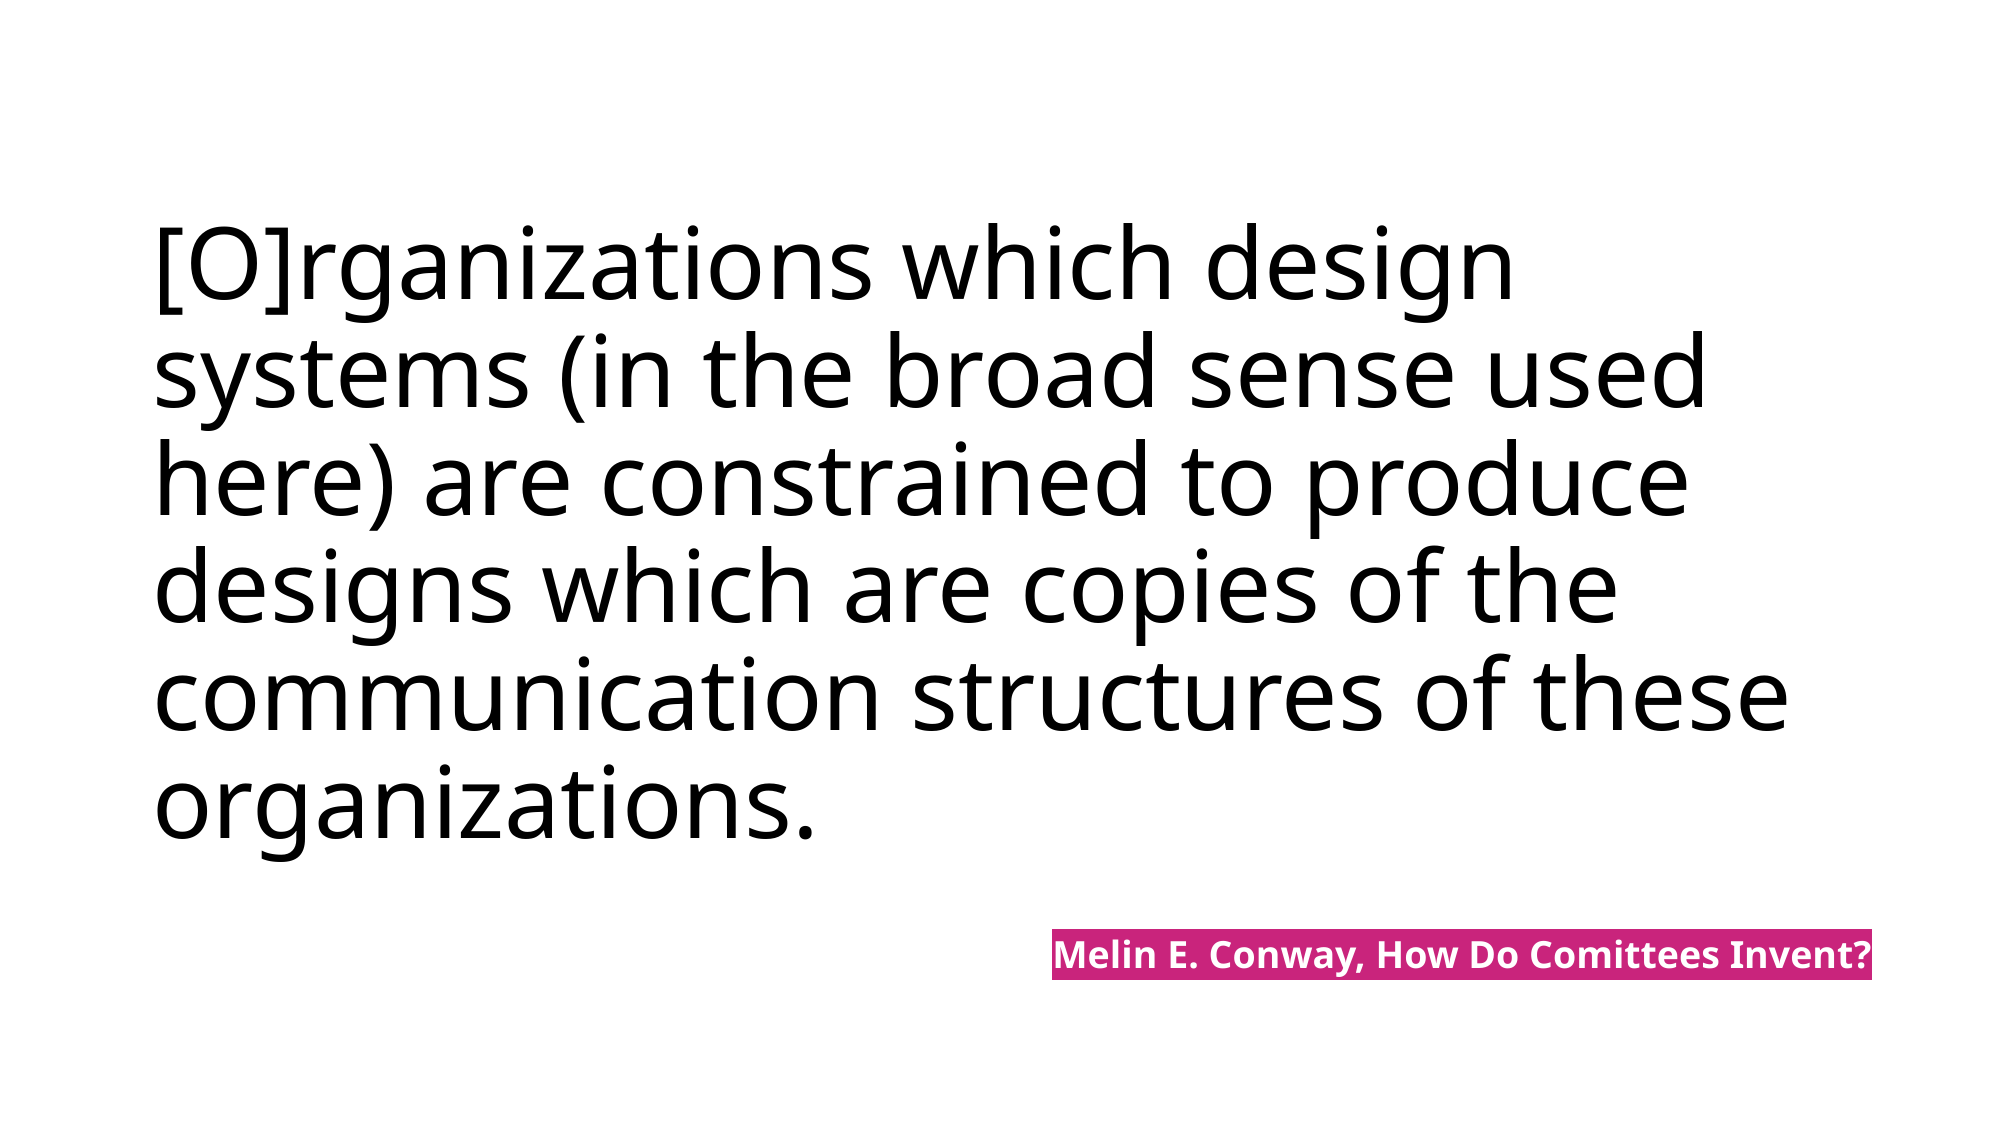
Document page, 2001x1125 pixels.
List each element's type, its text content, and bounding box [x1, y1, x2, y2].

list [O]rganizations which design systems (in the broad sense used here) are constrained to produce designs which are copies of the communication structures of these organizations. [137, 59, 1863, 1014]
text_box Melin E. Conway, How Do Comittees Invent? [162, 874, 1888, 1039]
